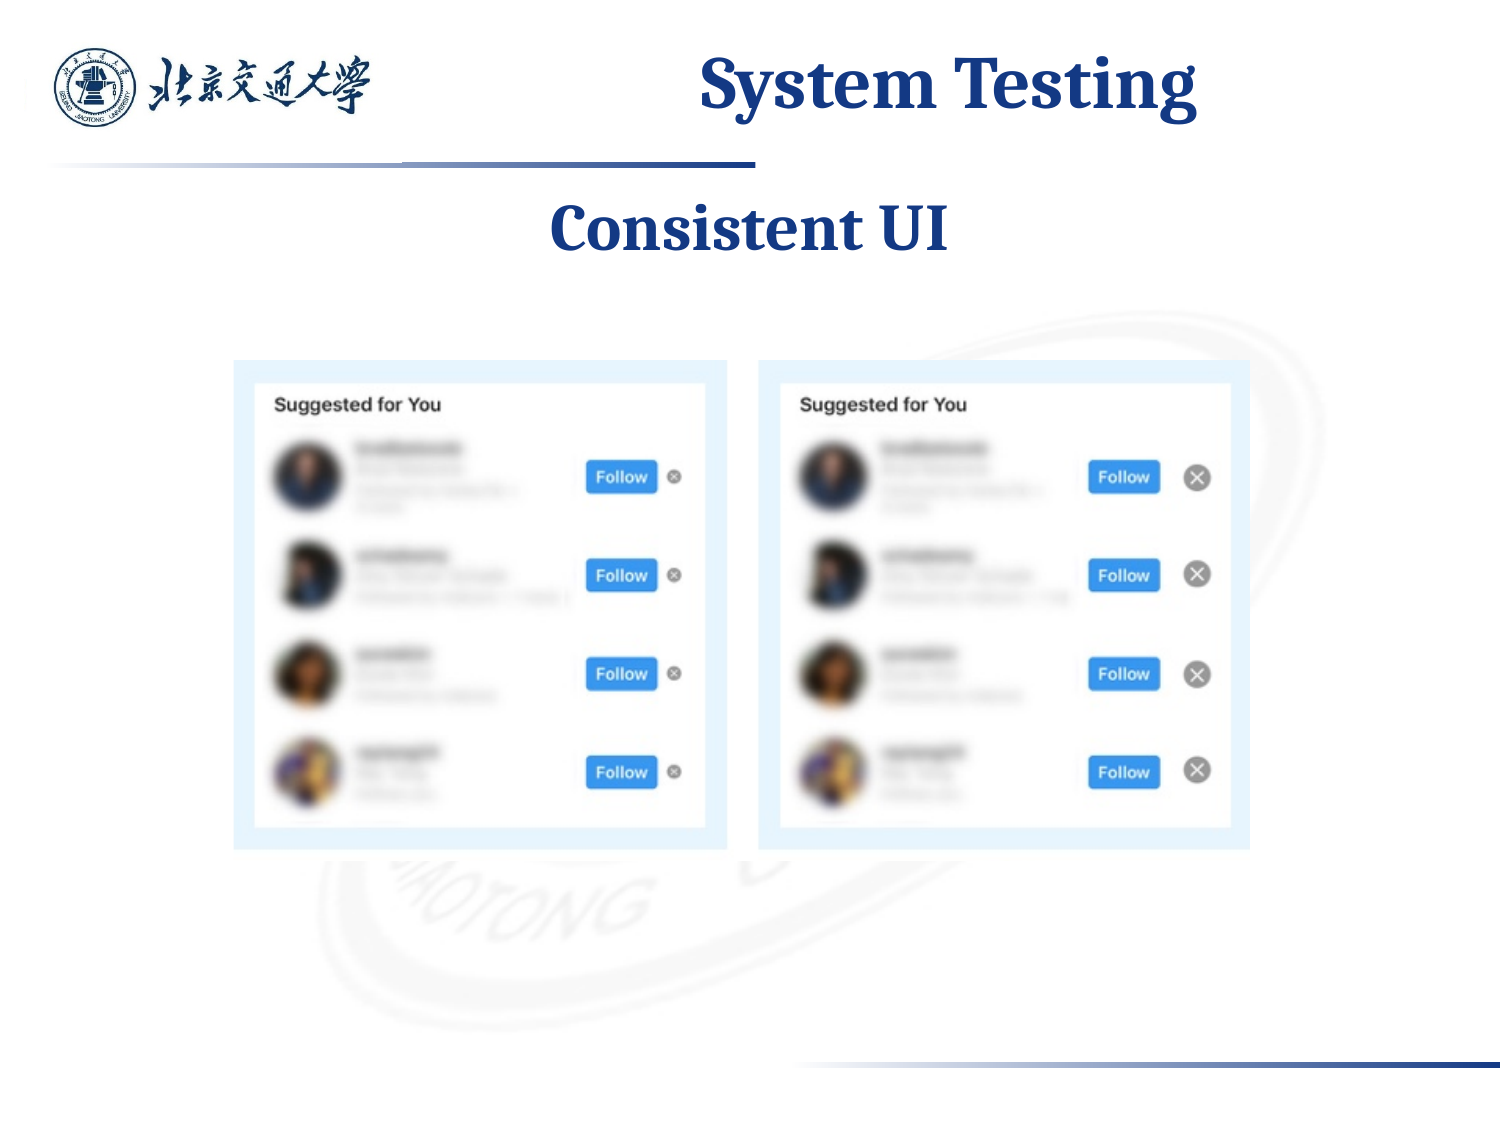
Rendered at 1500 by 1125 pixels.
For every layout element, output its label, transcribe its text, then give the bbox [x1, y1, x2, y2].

text_box Consistent UI [112, 174, 1388, 363]
title System Testing [399, 24, 1500, 163]
picture [0, 0, 1500, 1125]
